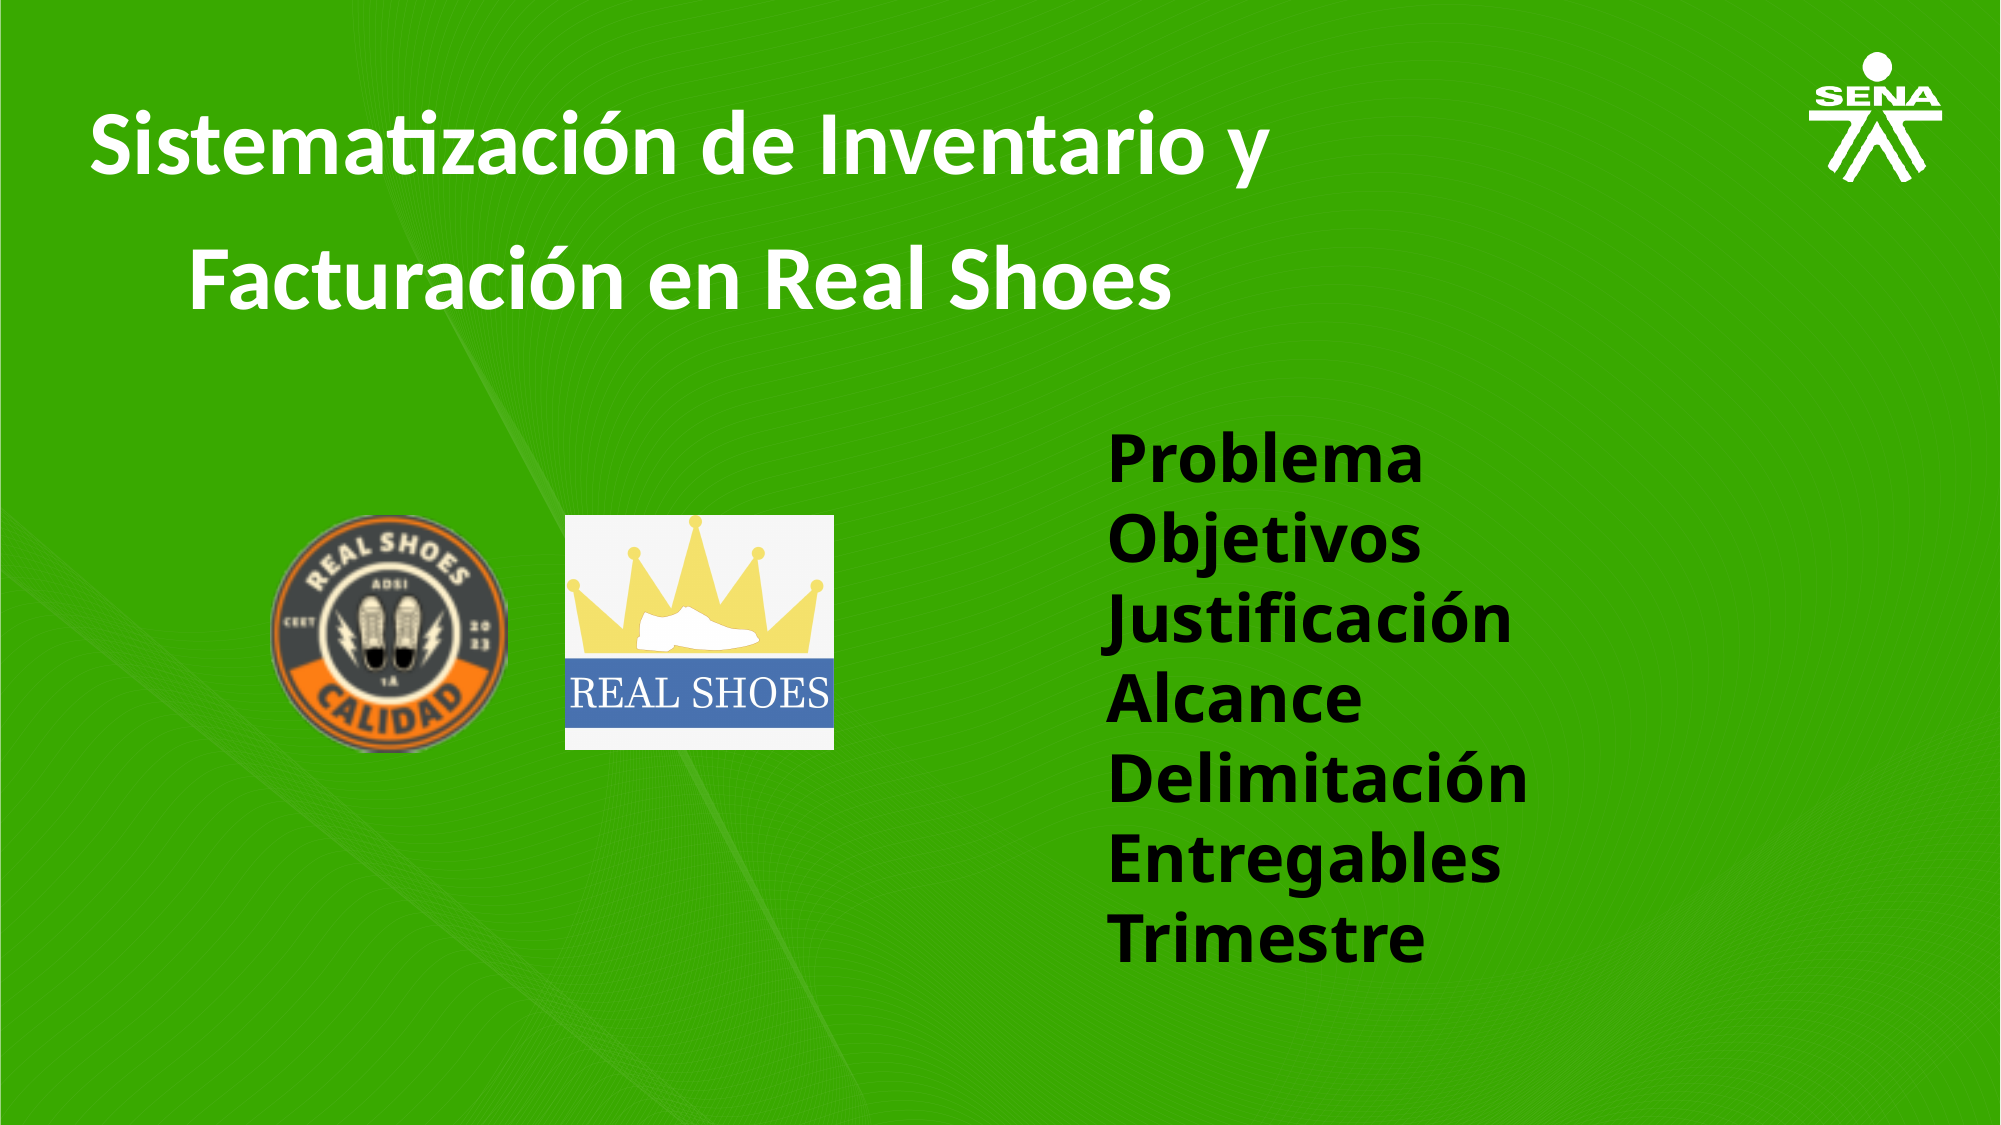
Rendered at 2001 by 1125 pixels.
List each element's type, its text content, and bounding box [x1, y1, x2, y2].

picture [0, 0, 2001, 1125]
text_box Sistematización de Inventario y Facturación en Real Shoes [74, 68, 1288, 190]
text_box Problema Objetivos Justificación Alcance Delimitación Entregables Trimestre [1091, 408, 1838, 983]
